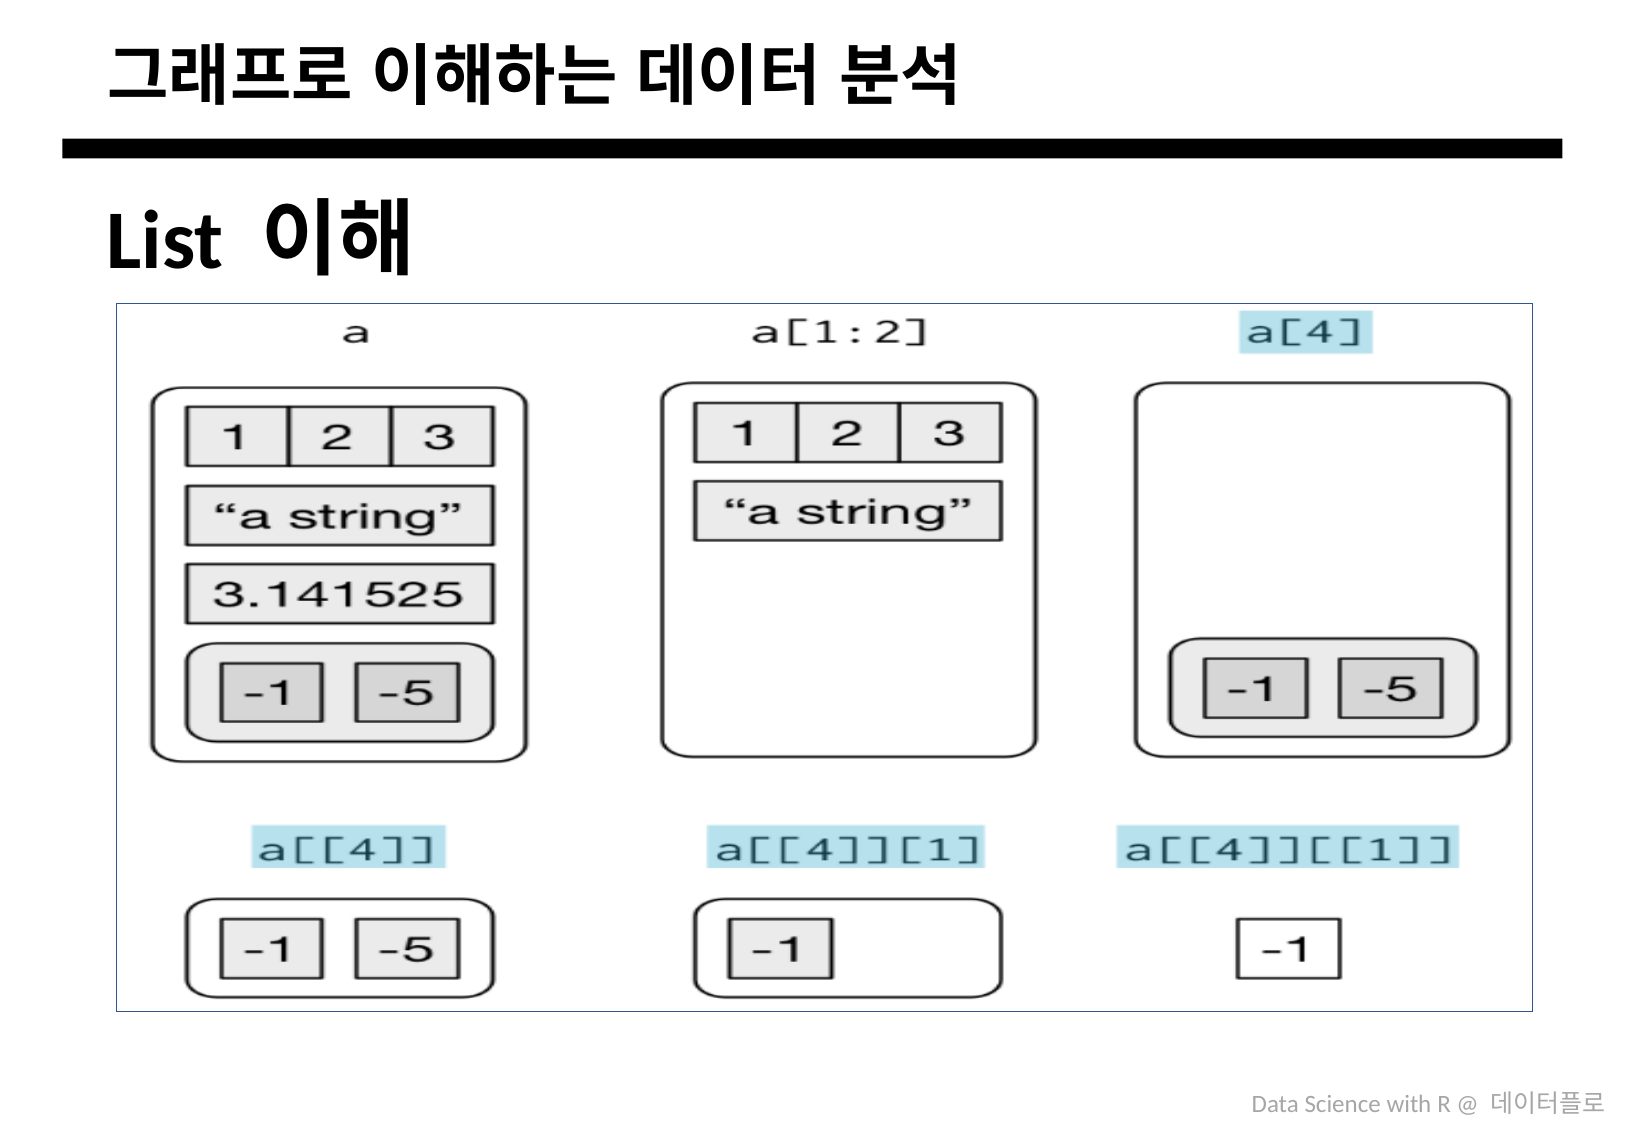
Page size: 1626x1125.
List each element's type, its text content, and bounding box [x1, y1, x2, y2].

title 그래프로 이해하는 데이터 분석 [92, 34, 1495, 112]
picture [116, 303, 1533, 1012]
text_box List 이해 [91, 178, 430, 323]
